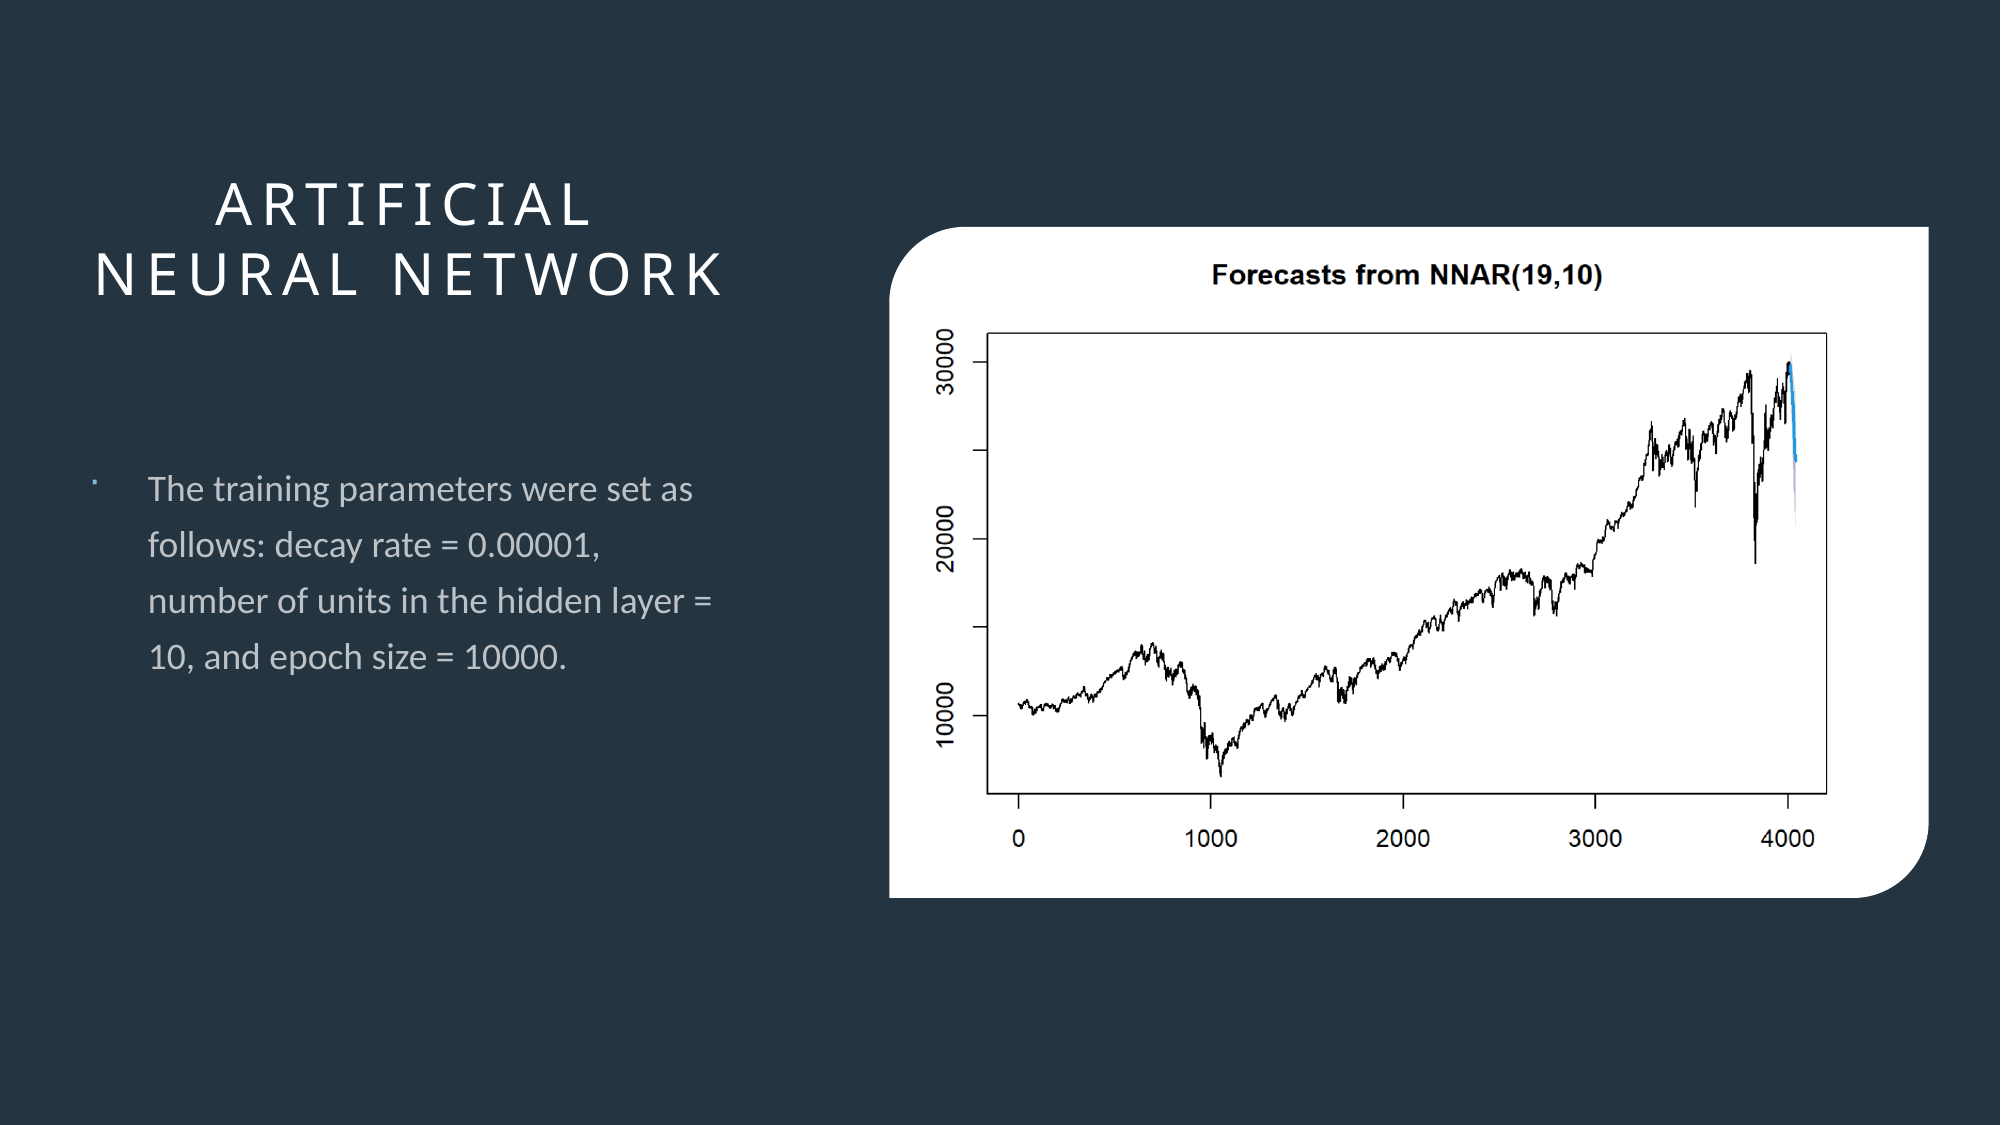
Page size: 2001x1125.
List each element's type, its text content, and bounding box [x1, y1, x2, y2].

list The training parameters were set as follows: decay rate = 0.00001, number of units in the hidden layer = 10, and epoch size = 10000. [88, 452, 727, 947]
title Artificial Neural Network [88, 88, 727, 308]
picture [888, 226, 1929, 899]
